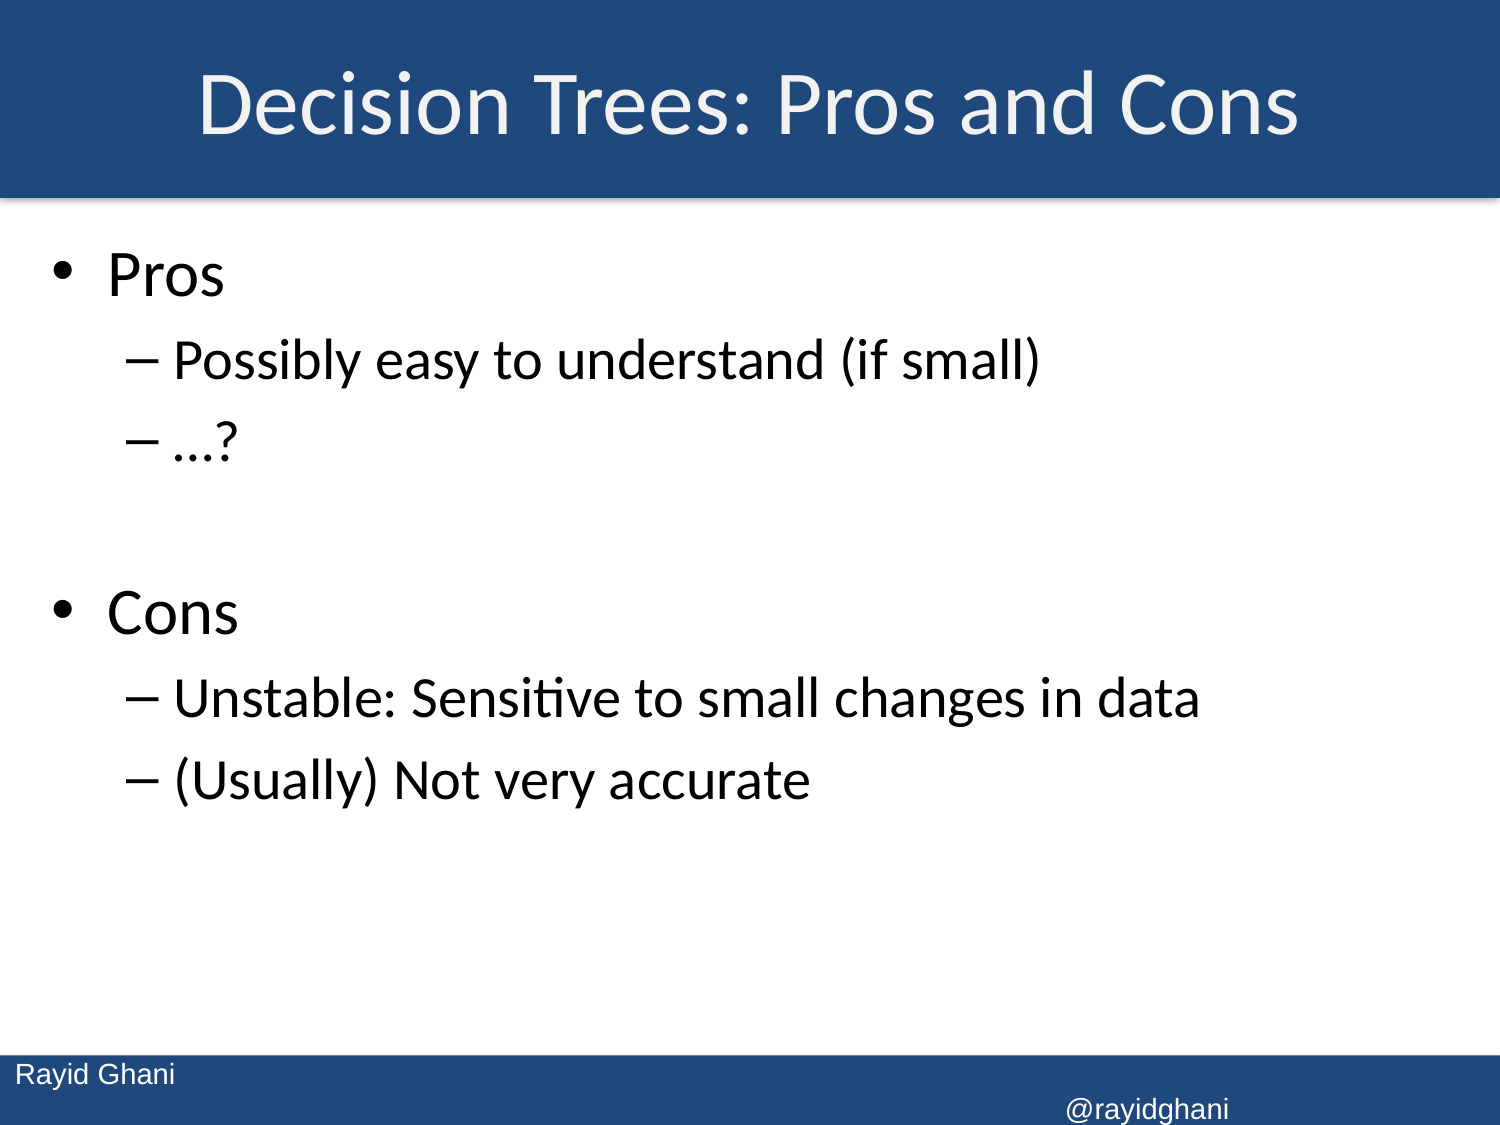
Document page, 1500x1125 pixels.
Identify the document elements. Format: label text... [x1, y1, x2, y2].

title Decision Trees: Pros and Cons [0, 3, 1500, 192]
list Pros Possibly easy to understand (if small) …? Cons Unstable: Sensitive to small changes in data (Usually) Not very accurate [36, 222, 1472, 1035]
